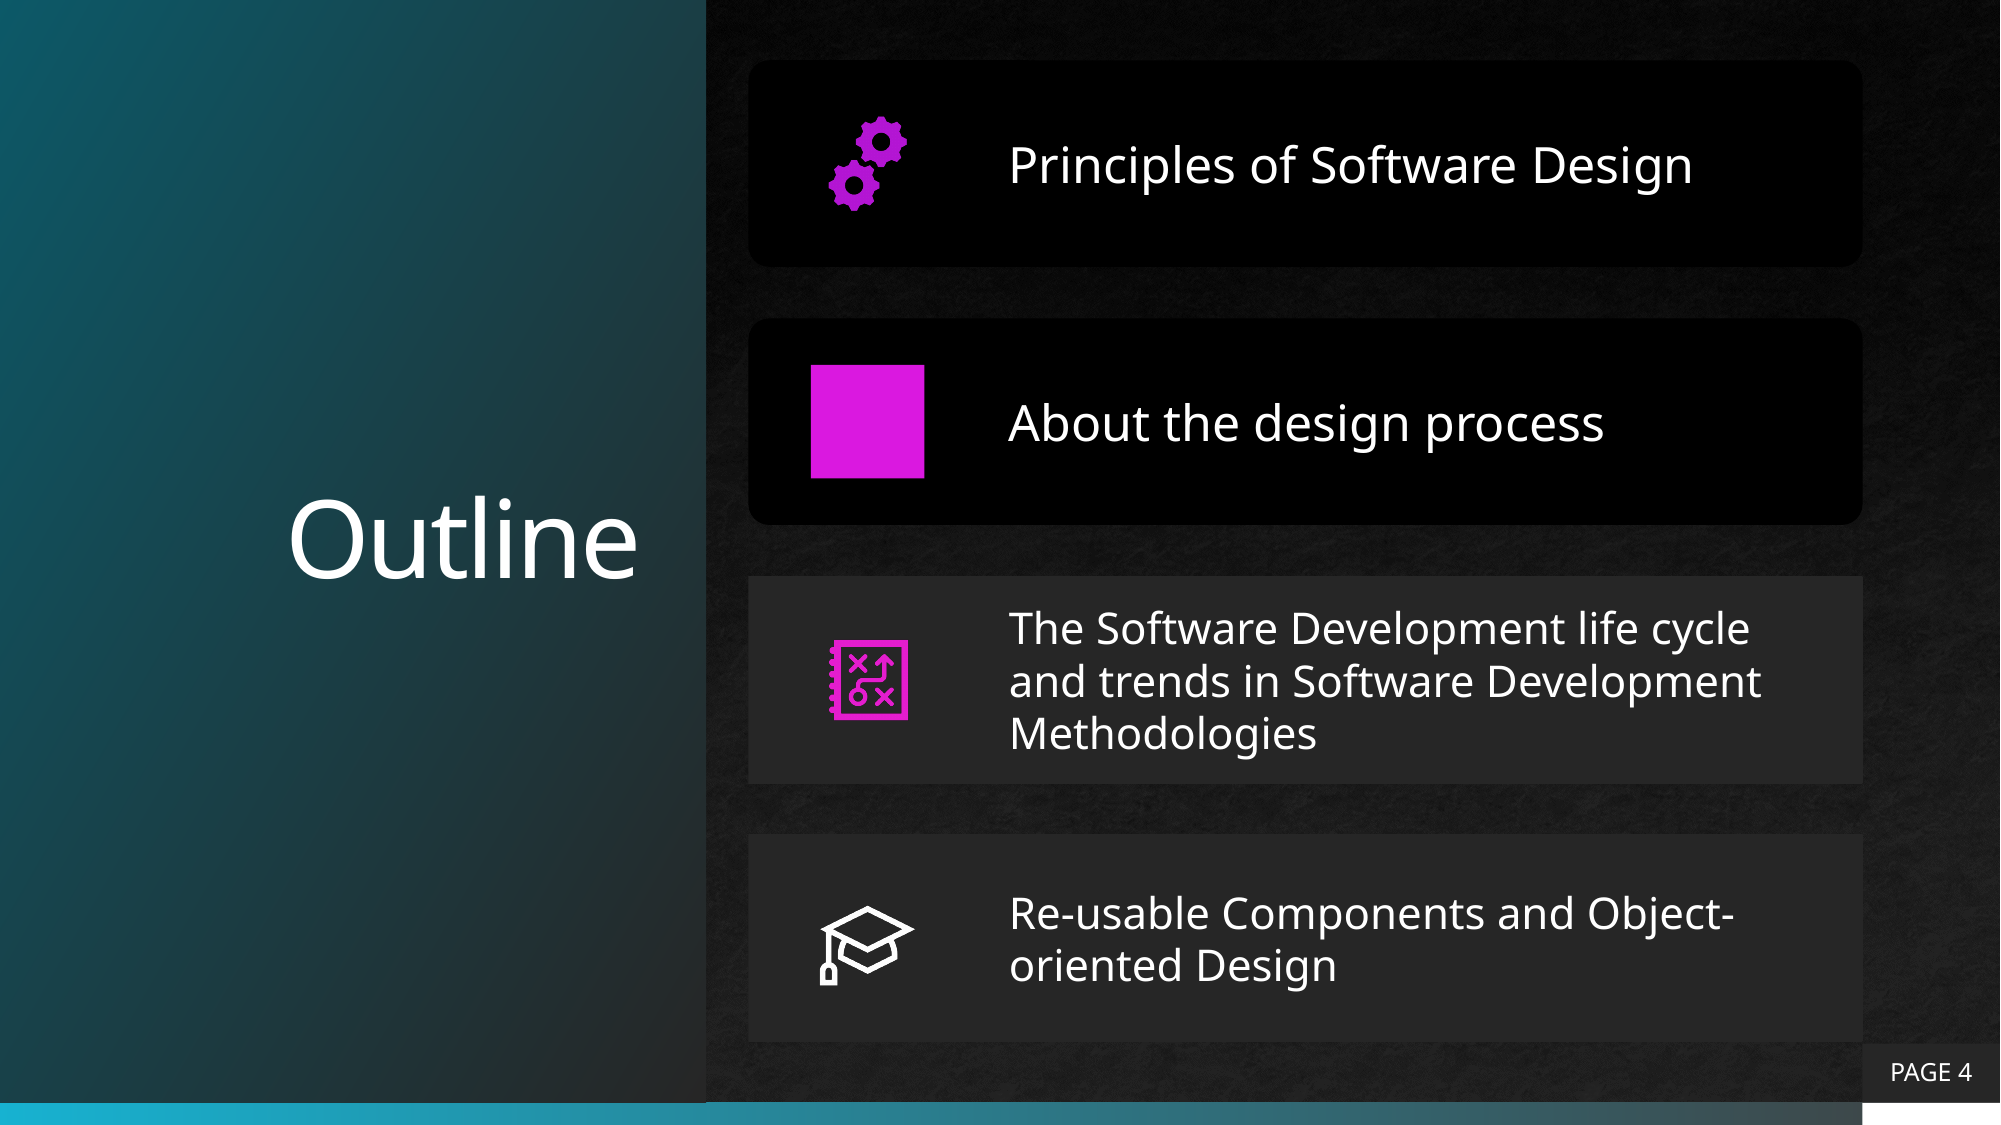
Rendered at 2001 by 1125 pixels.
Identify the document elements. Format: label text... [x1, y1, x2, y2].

picture [707, 0, 2000, 1103]
slide_number PAGE 4 [1862, 1043, 2000, 1103]
title Outline [0, 0, 707, 1103]
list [748, 59, 1863, 1042]
